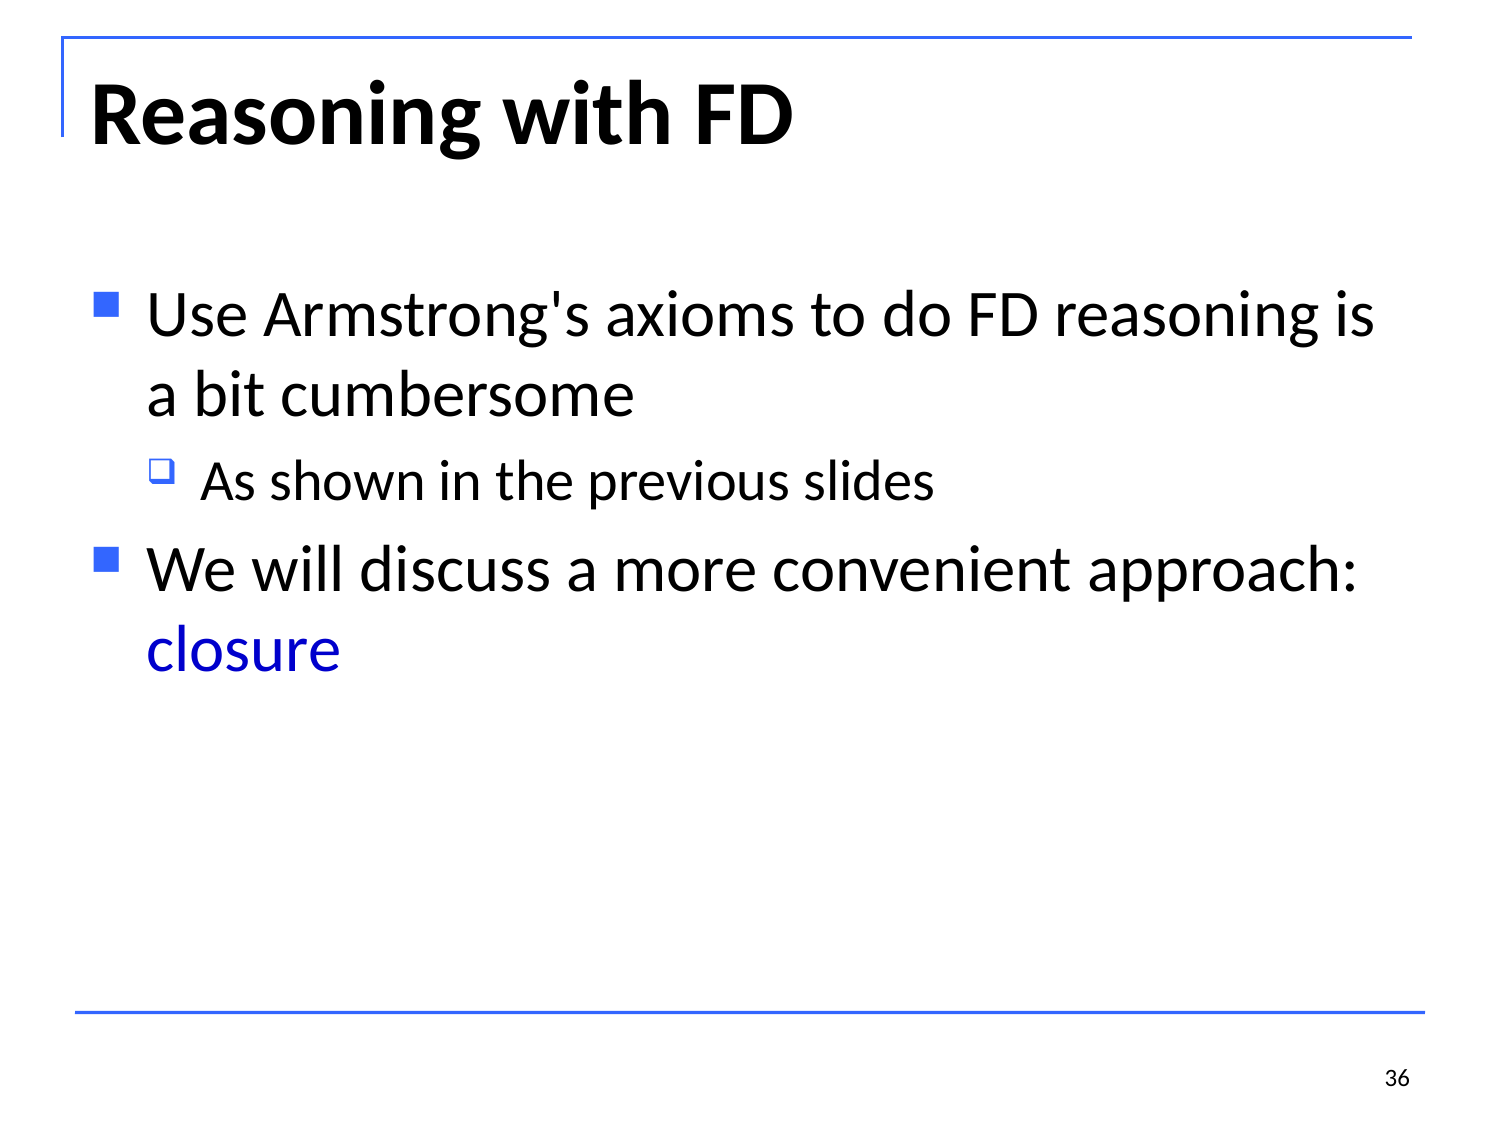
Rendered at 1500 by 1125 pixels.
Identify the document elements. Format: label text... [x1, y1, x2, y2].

slide_number 36 [1074, 1023, 1426, 1100]
title Reasoning with FD [74, 45, 1426, 233]
list Use Armstrong's axioms to do FD reasoning is a bit cumbersome As shown in the previous slides We will discuss a more convenient approach: closure [74, 262, 1426, 1006]
